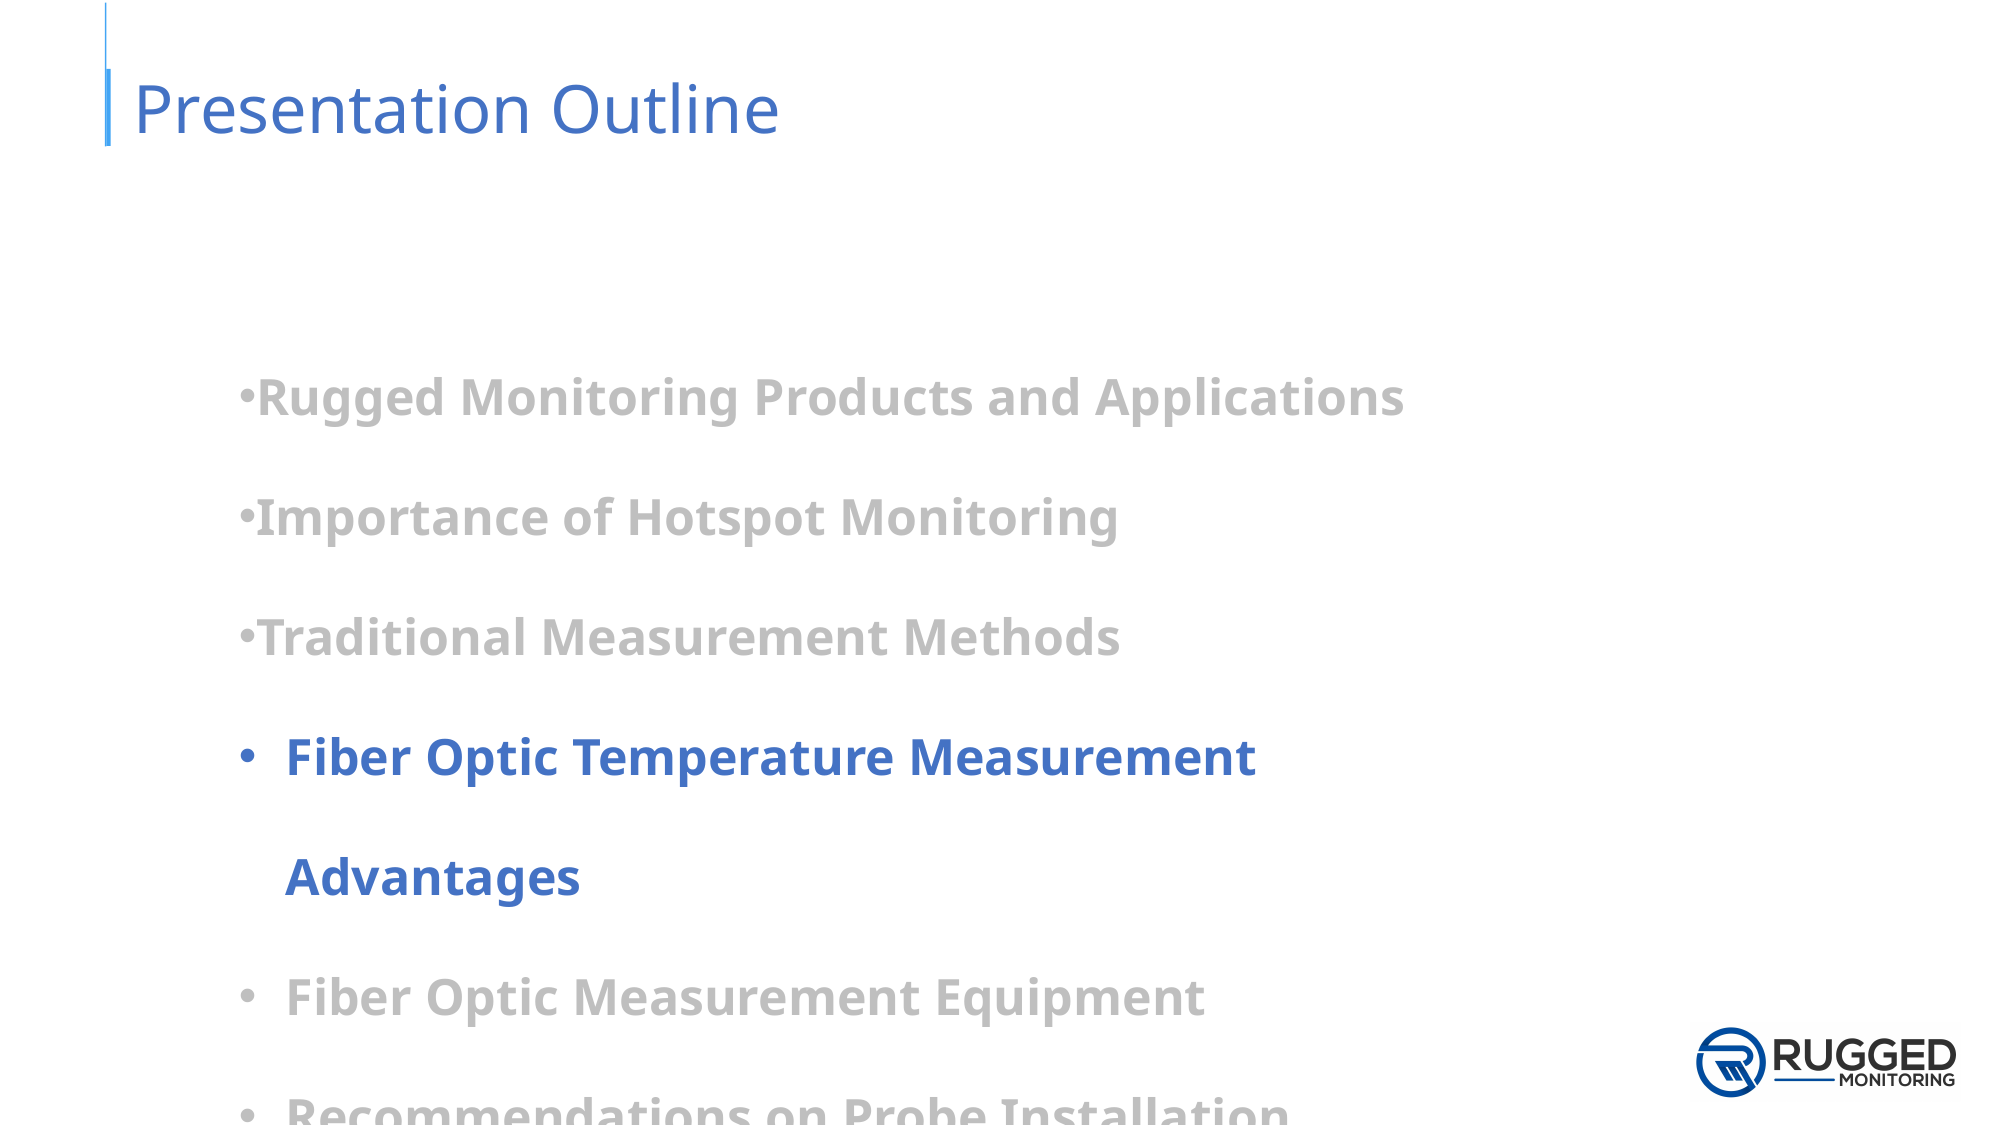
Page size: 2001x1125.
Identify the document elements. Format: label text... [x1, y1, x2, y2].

text_box Presentation Outline [118, 59, 797, 155]
picture [1690, 1022, 1961, 1102]
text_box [105, 2, 109, 147]
text_box Rugged Monitoring Products and Applications Importance of Hotspot Monitoring Traditional Measurement Methods Fiber Optic Temperature Measurement Advantages Fiber Optic Measurement Equipment Recommendations on Probe Installation [223, 297, 1549, 1125]
